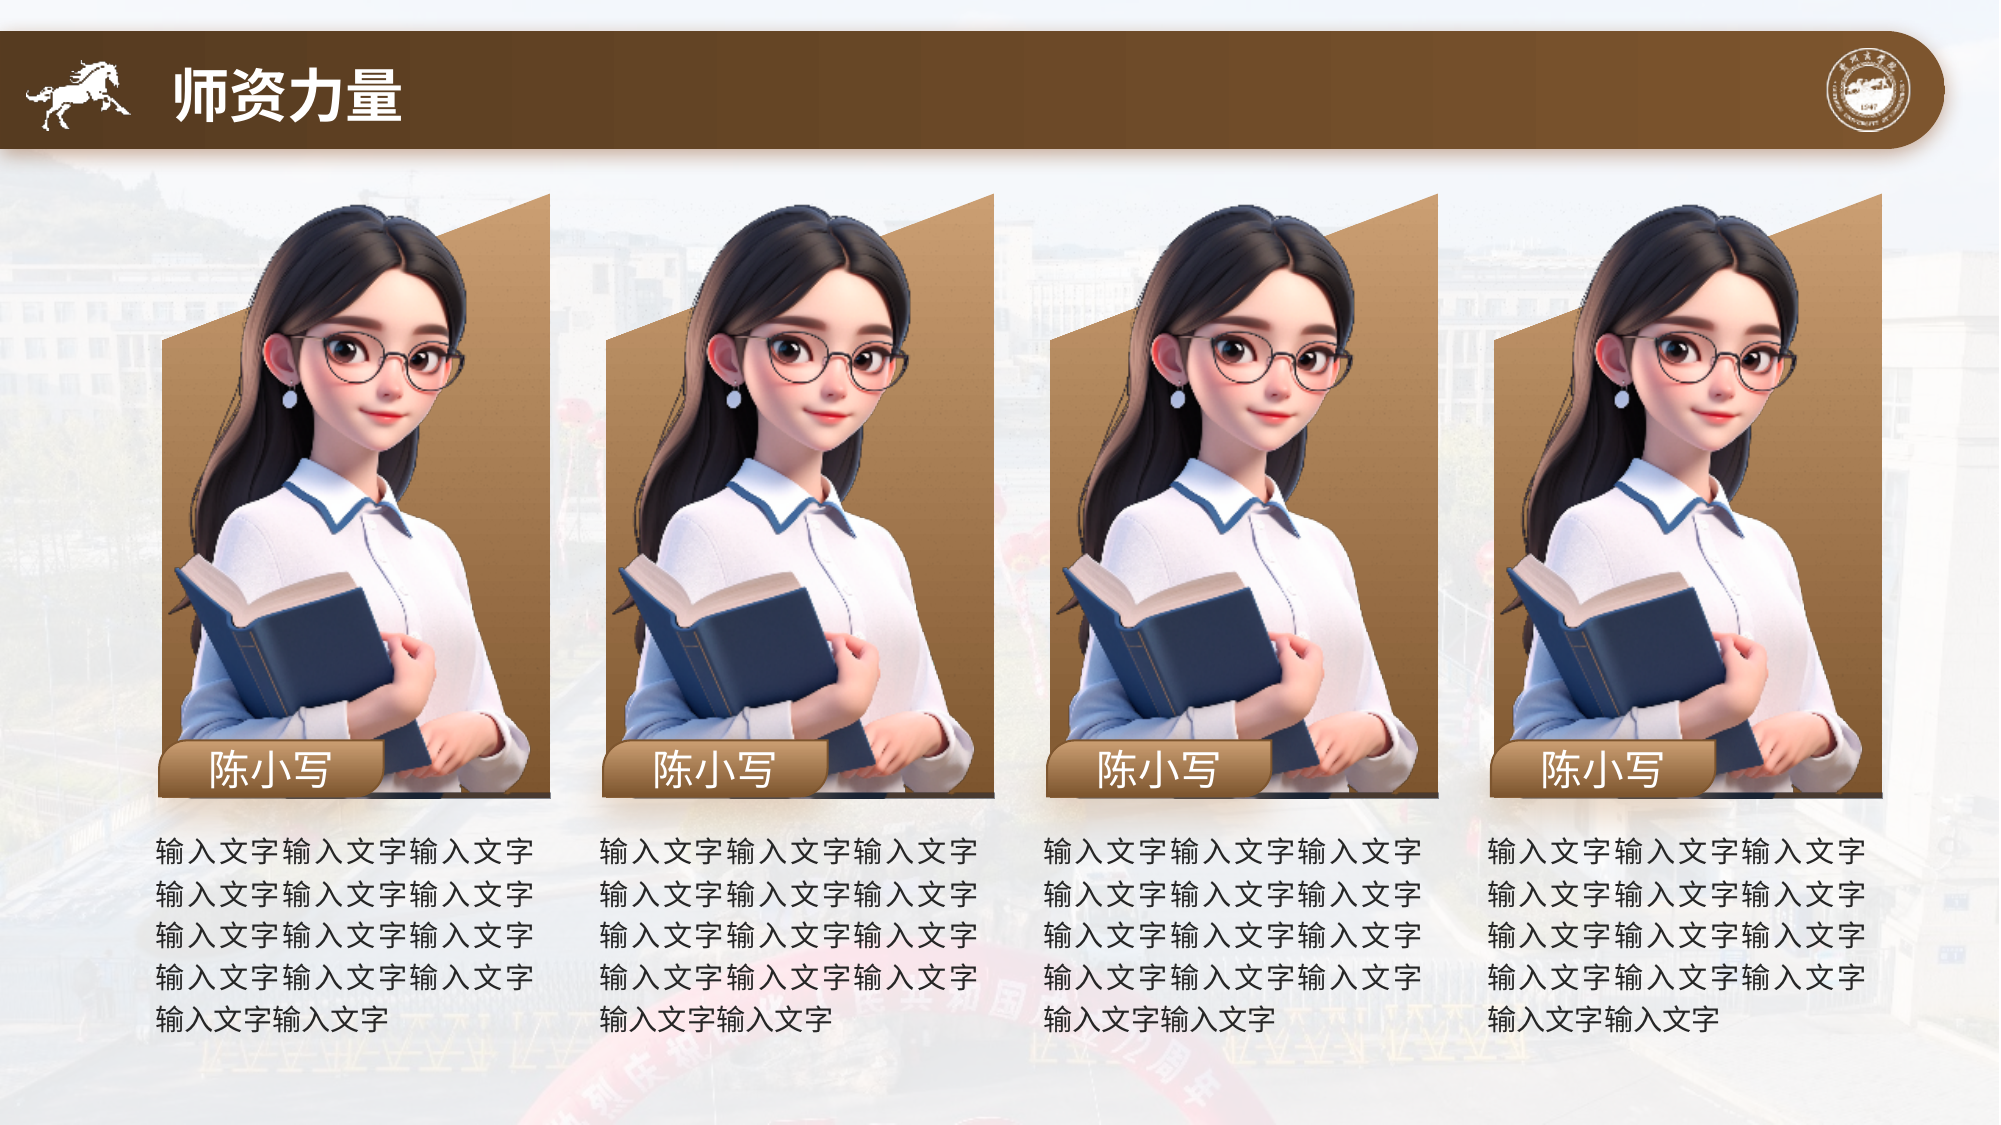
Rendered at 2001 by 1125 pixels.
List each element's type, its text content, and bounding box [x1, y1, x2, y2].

picture [1825, 48, 1919, 132]
picture [26, 60, 131, 131]
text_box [117, 193, 1883, 1044]
list 师资力量 [156, 51, 1456, 138]
